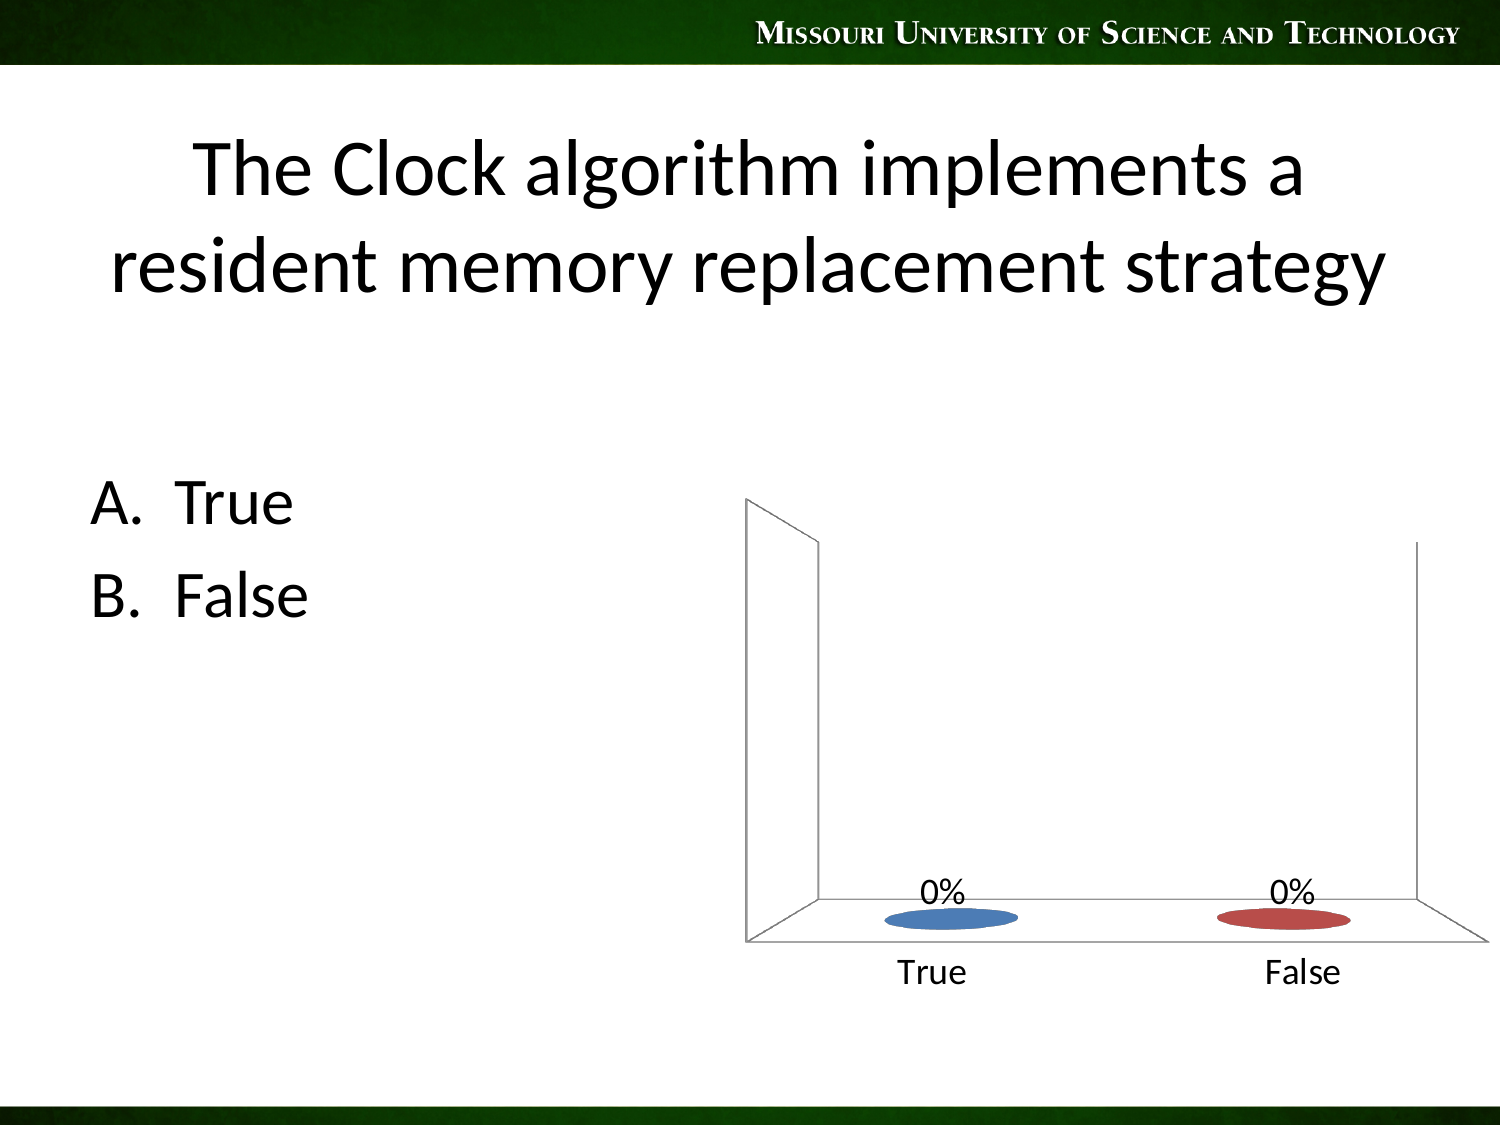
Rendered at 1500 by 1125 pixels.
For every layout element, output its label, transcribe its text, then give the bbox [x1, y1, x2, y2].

picture [0, 0, 1500, 1125]
title The Clock algorithm implements a resident memory replacement strategy [75, 75, 1425, 349]
list True False [75, 450, 737, 1005]
chart [739, 449, 1490, 1107]
